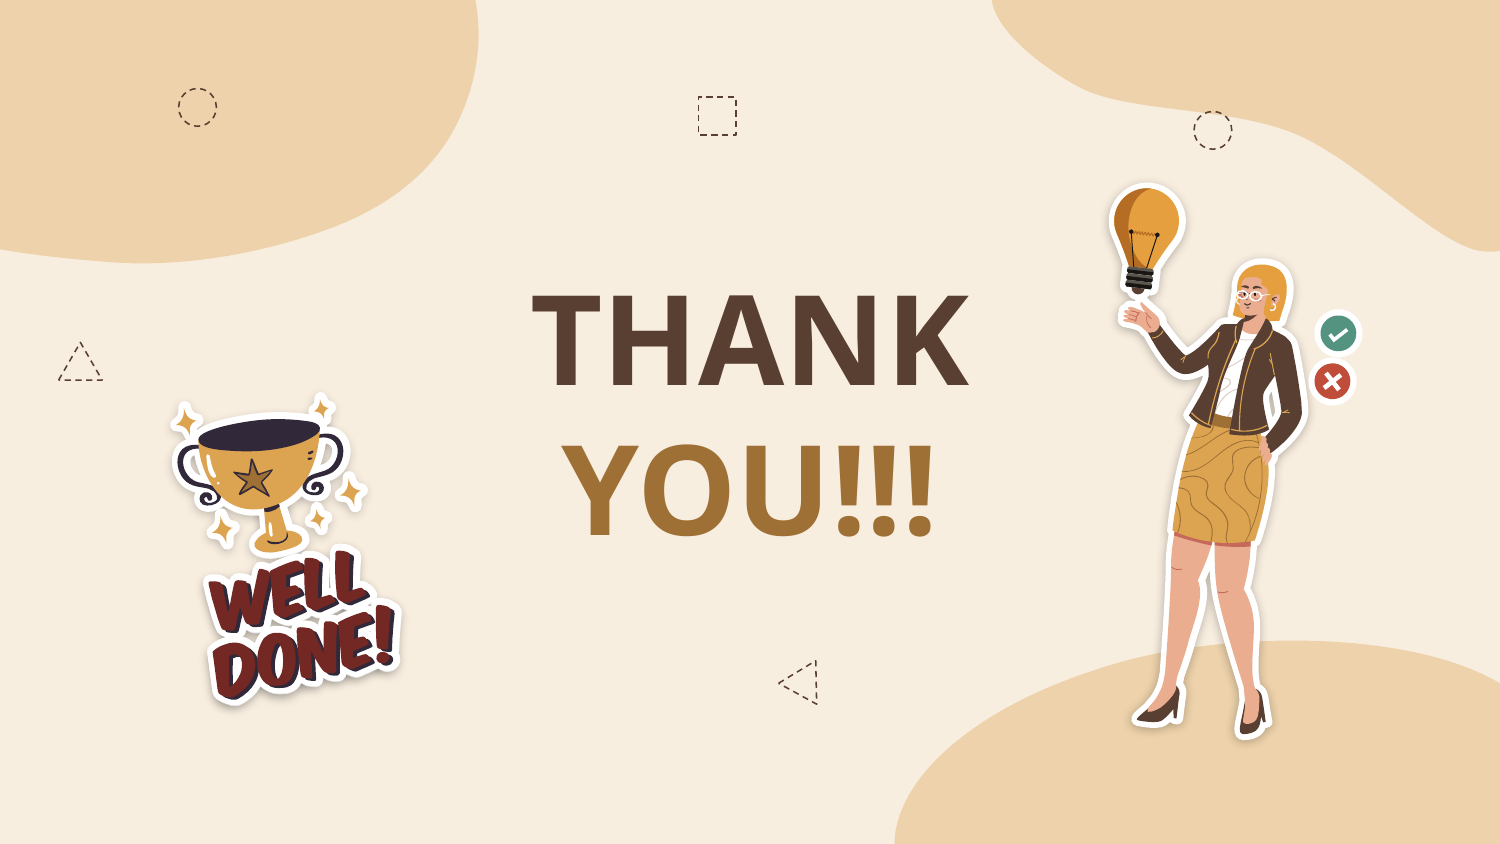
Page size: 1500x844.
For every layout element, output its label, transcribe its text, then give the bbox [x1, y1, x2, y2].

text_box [176, 398, 402, 701]
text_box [1079, 192, 1347, 735]
title THANK YOU!!! [406, 245, 1074, 599]
